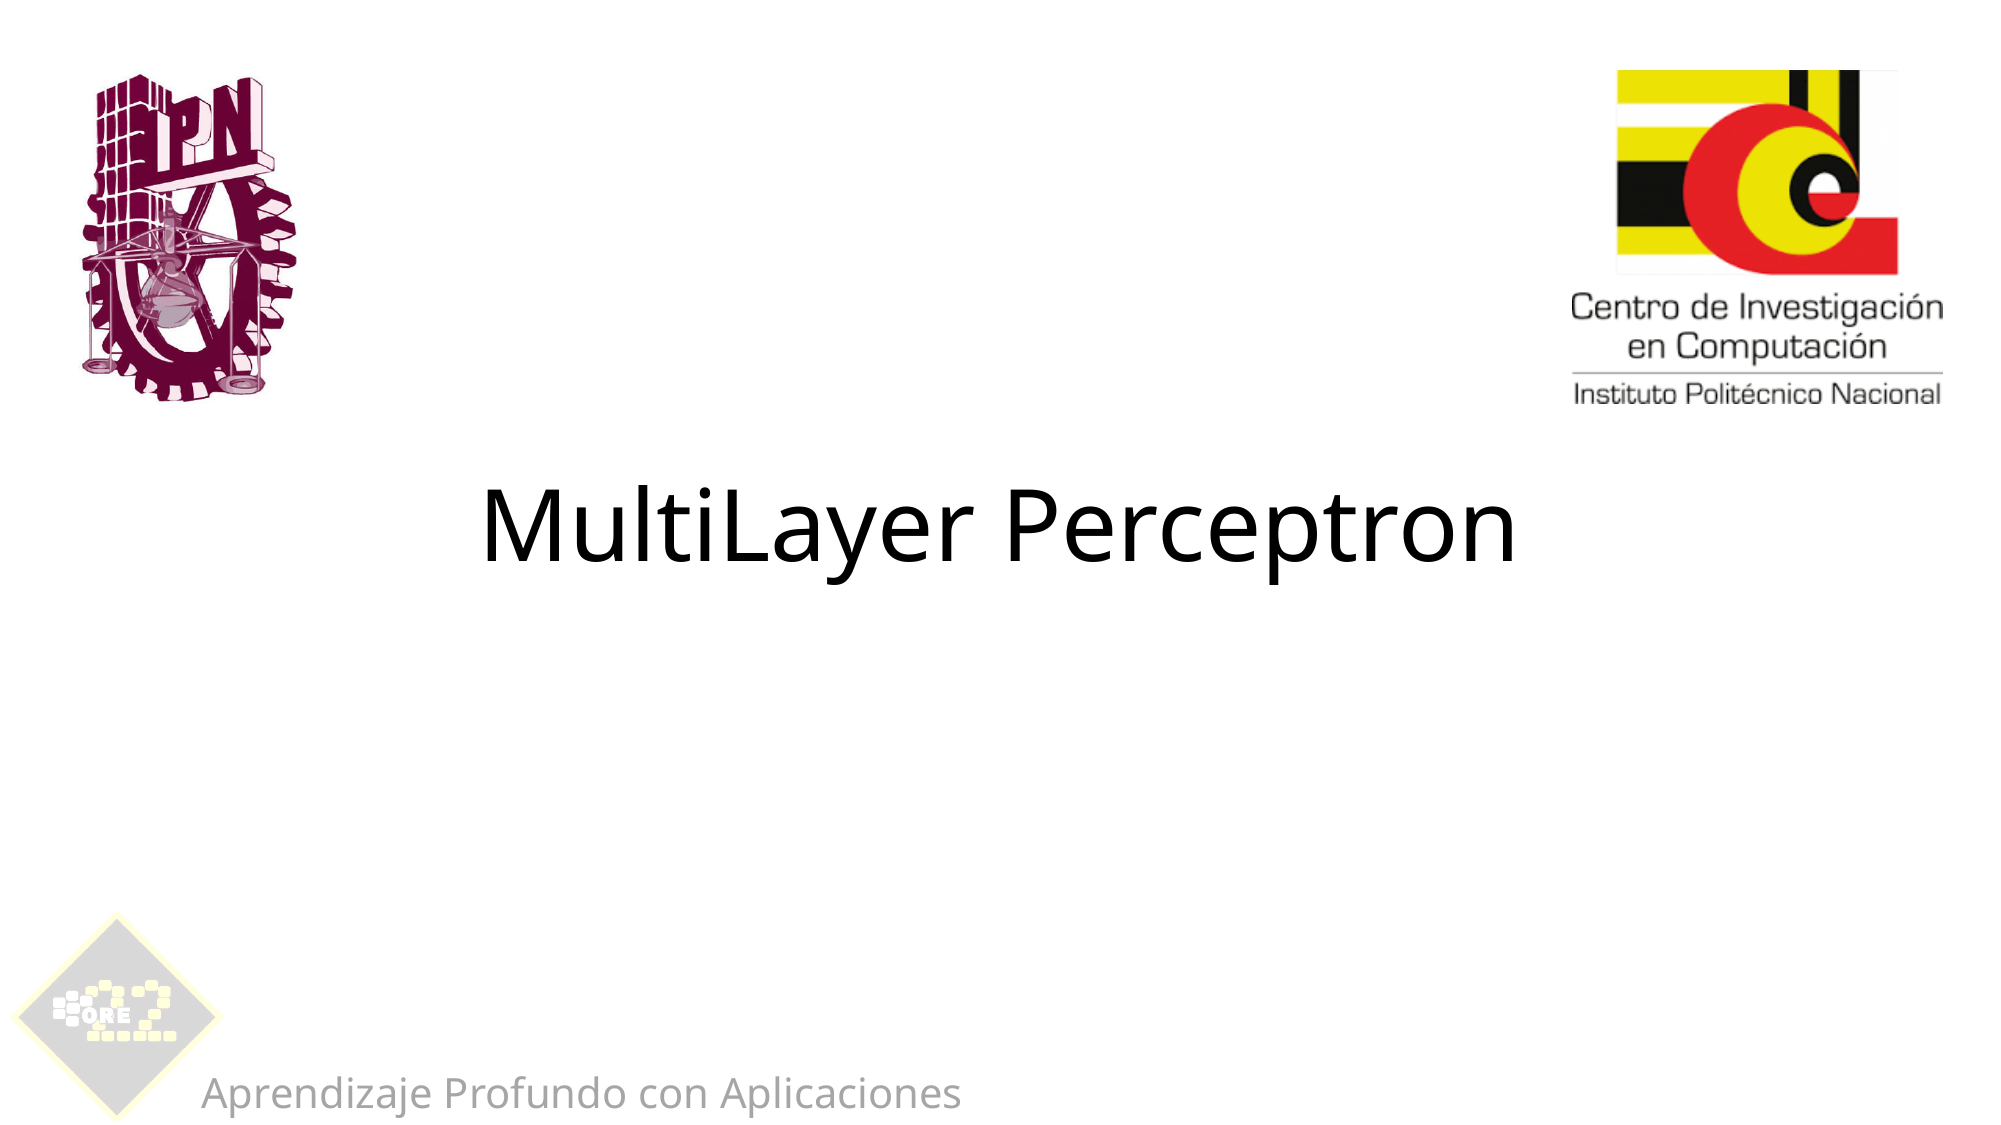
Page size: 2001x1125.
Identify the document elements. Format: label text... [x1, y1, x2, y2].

picture [72, 70, 301, 404]
picture [1572, 70, 1944, 404]
text_box MultiLayer Perceptron [391, 453, 1609, 589]
picture [0, 910, 228, 1125]
text_box Aprendizaje Profundo con Aplicaciones [234, 1059, 1090, 1125]
